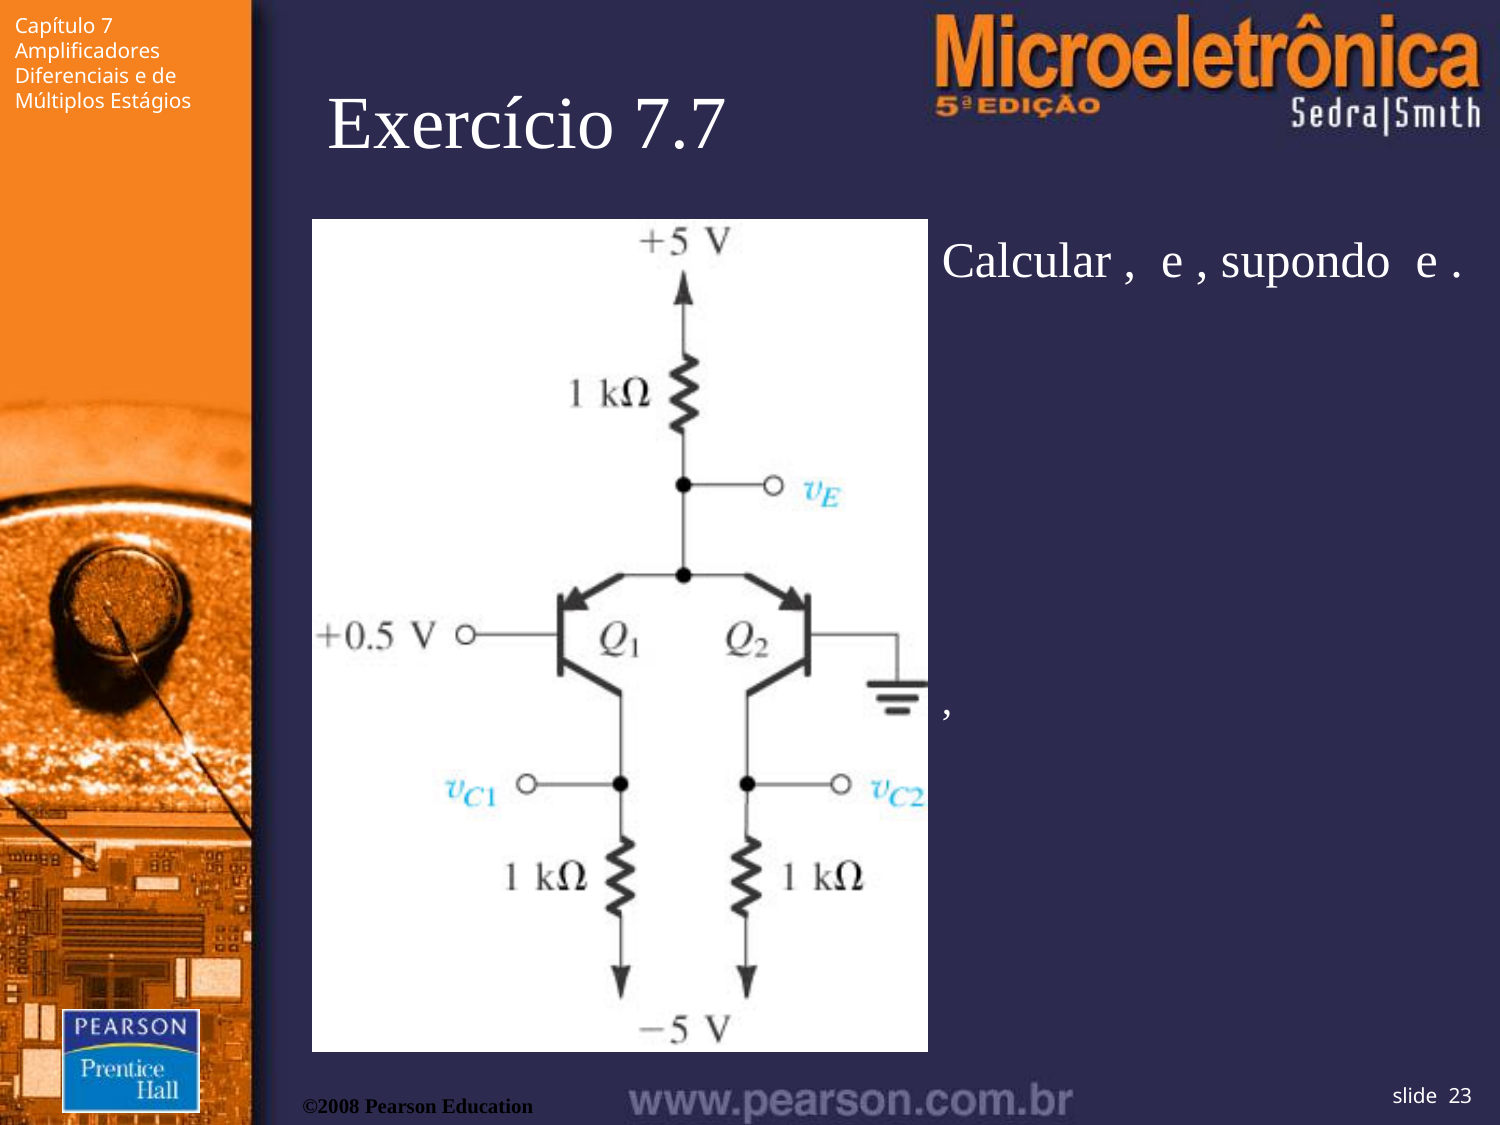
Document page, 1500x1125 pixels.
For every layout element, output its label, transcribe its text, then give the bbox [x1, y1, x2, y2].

text_box Exercício 7.7 [313, 66, 751, 172]
picture [0, 0, 1500, 1125]
